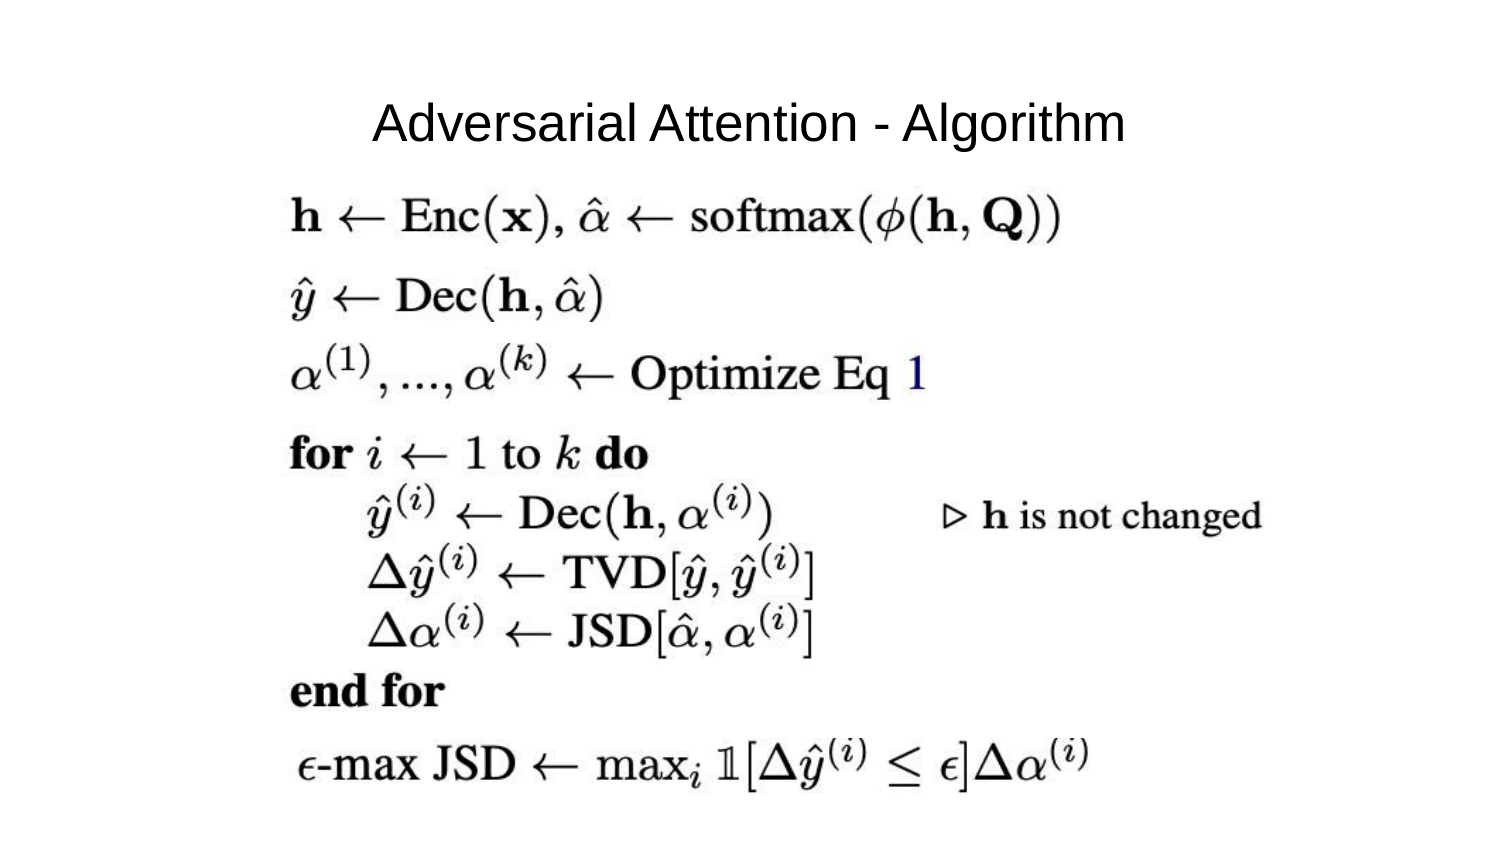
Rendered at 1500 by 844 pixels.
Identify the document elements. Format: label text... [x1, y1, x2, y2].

title Adversarial Attention - Algorithm [51, 72, 1449, 167]
picture [224, 266, 1293, 322]
picture [224, 342, 1293, 405]
picture [224, 185, 1293, 247]
picture [233, 737, 1284, 799]
picture [224, 424, 1293, 718]
